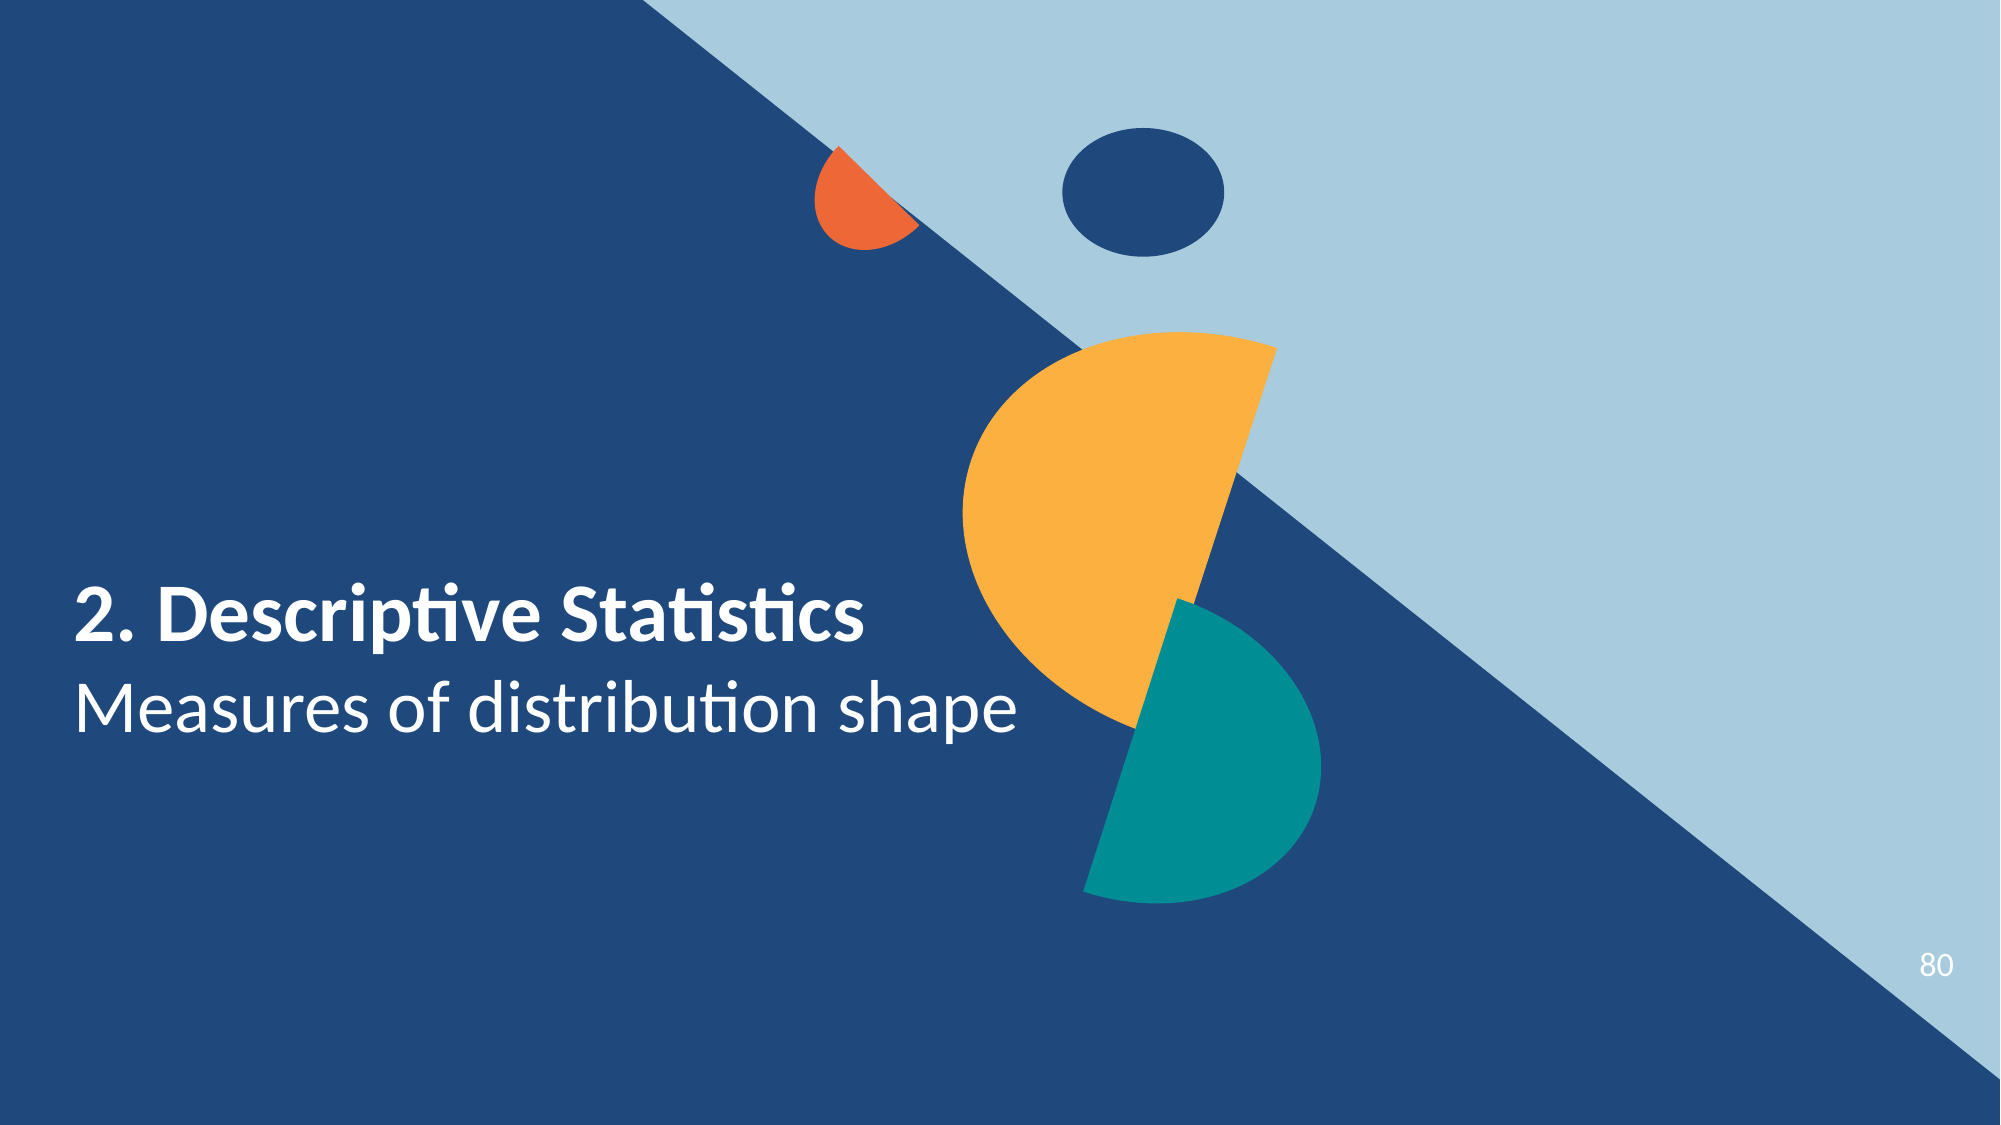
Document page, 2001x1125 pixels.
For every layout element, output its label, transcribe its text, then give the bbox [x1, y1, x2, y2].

text_box 2. Descriptive Statistics Measures of distribution shape [73, 557, 1047, 748]
slide_number 80 [1777, 942, 1954, 984]
